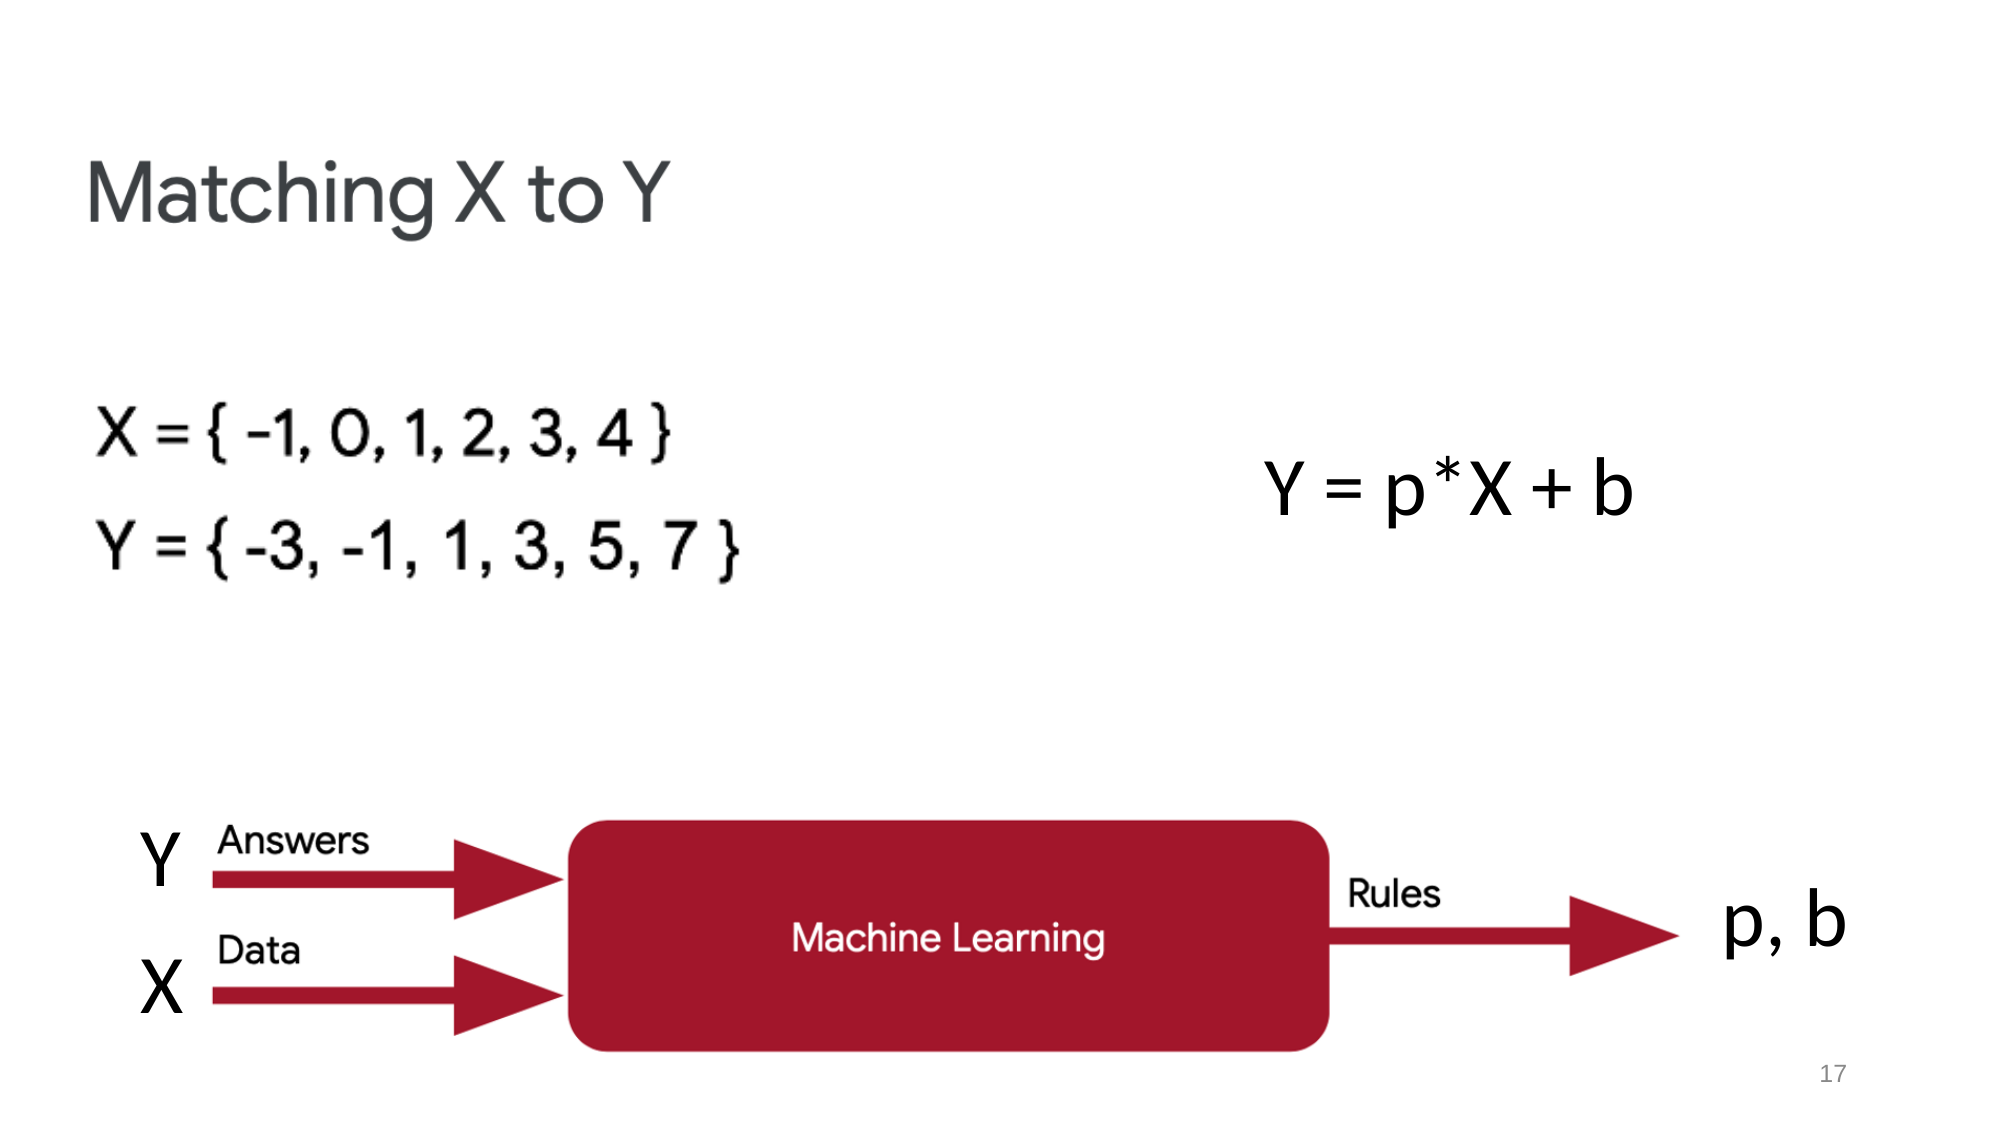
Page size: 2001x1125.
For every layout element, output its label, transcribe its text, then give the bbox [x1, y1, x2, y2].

picture [1, 0, 1719, 1125]
text_box p, b [1719, 855, 1864, 971]
text_box Y = p*X + b [1249, 425, 1651, 540]
